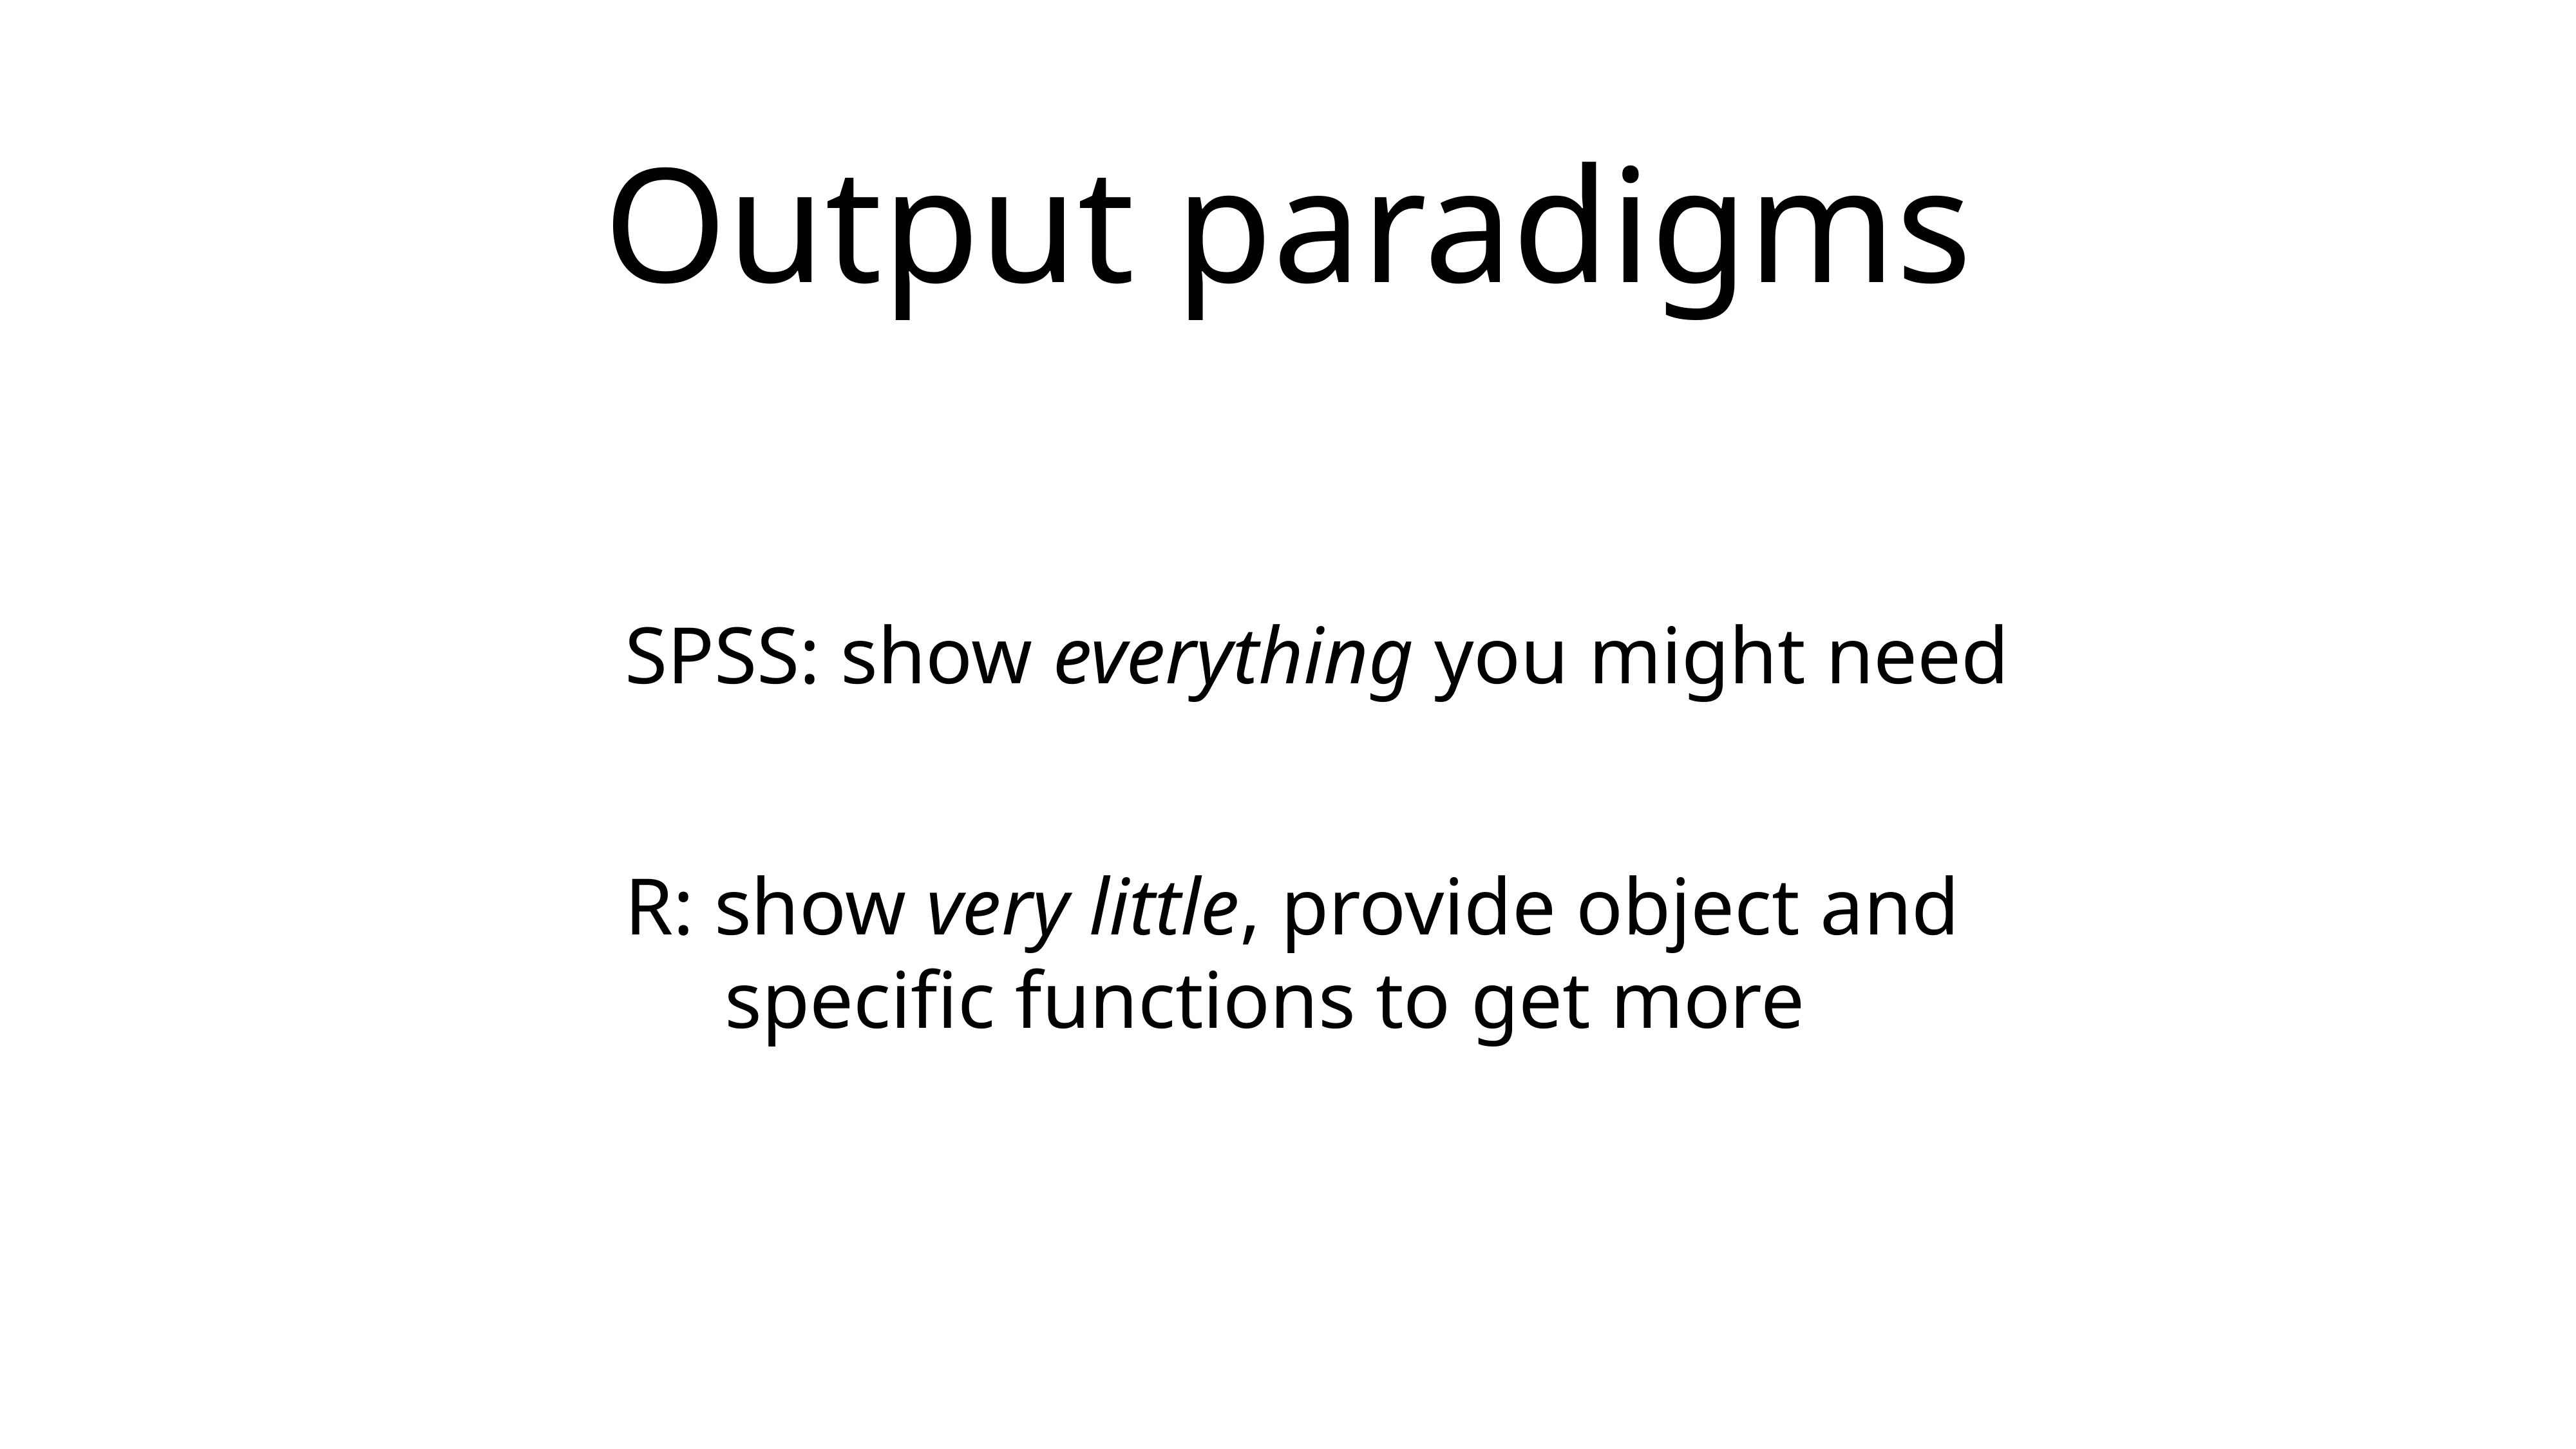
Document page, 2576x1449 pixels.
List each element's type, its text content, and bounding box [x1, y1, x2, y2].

list SPSS: show everything you might need R: show very little, provide object and specific functions to get more [583, 399, 2139, 1249]
title Output paradigms [510, 37, 2066, 401]
